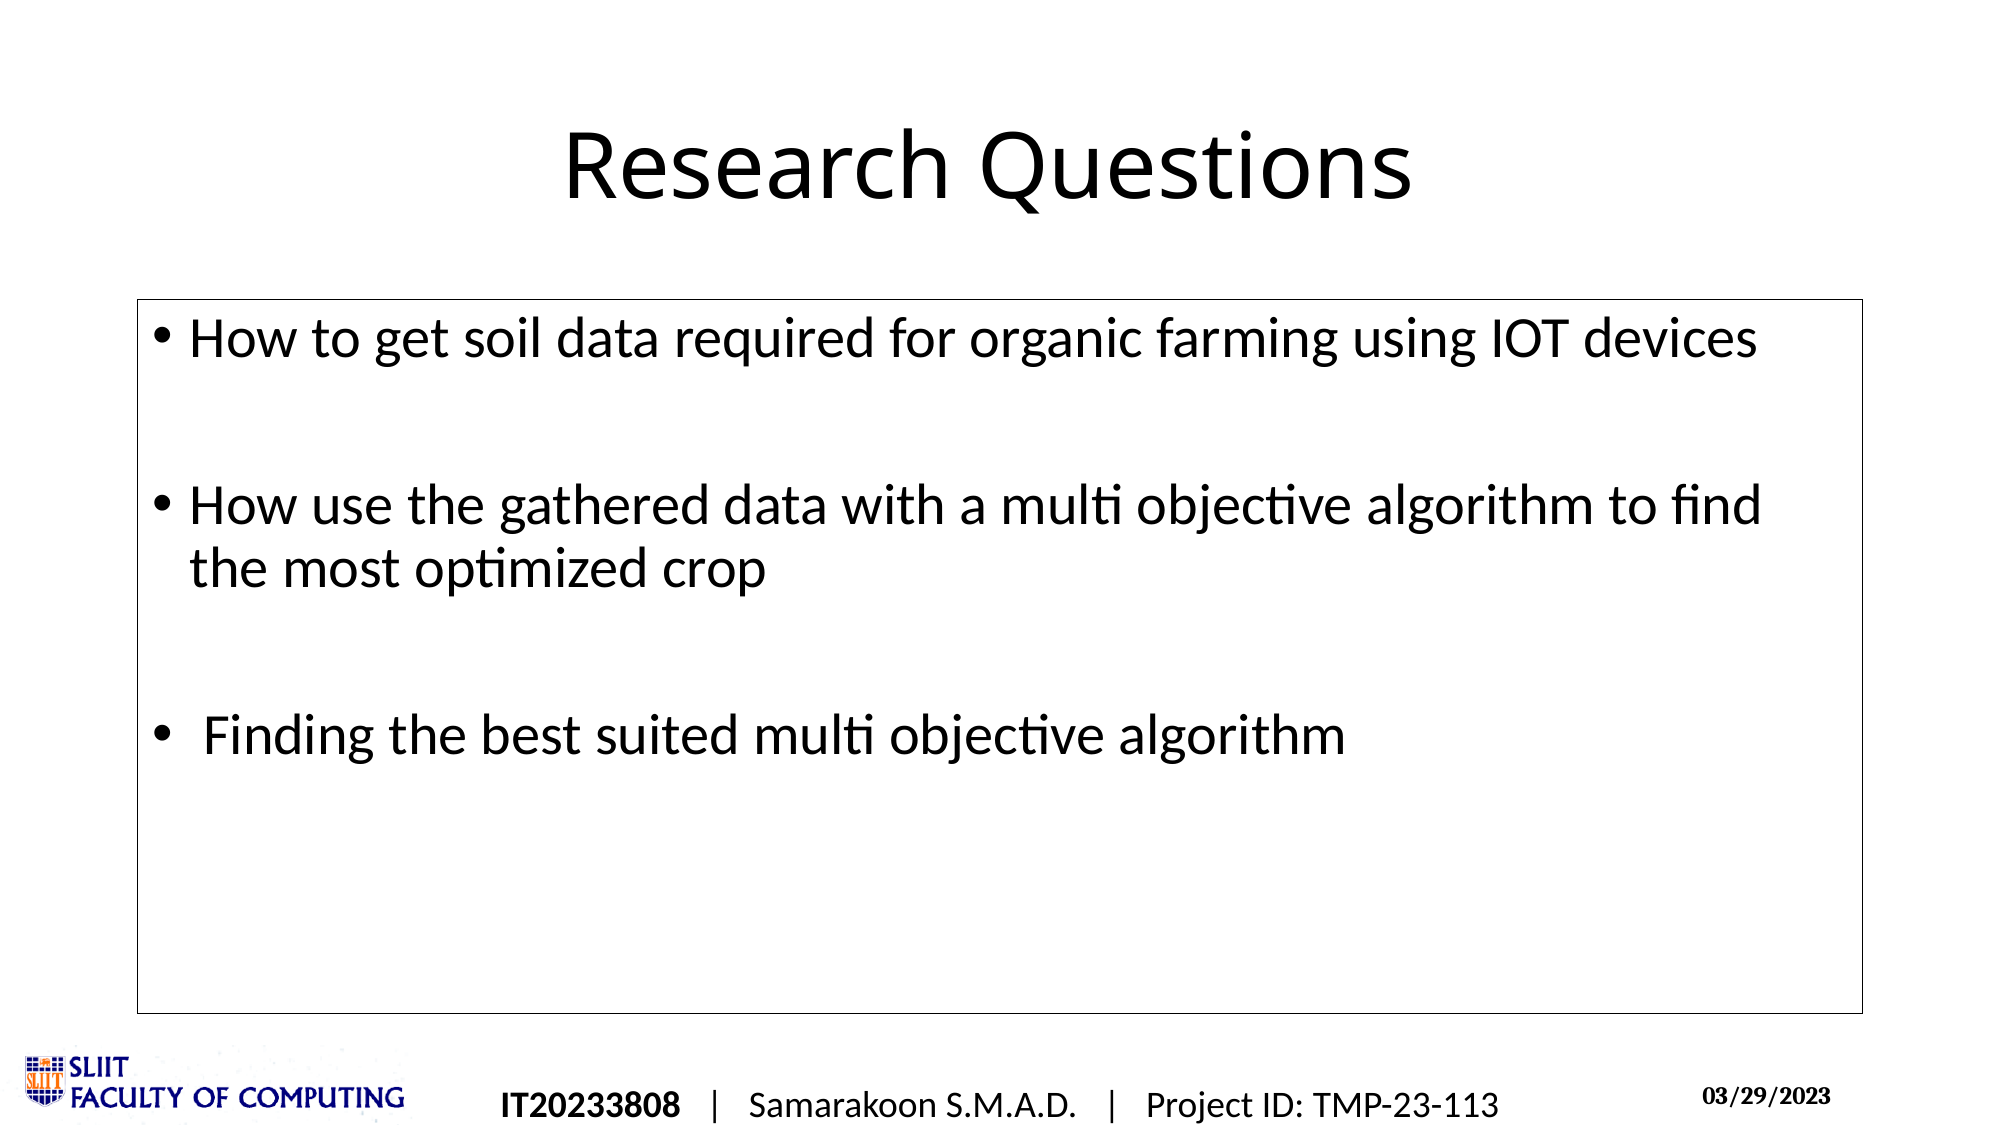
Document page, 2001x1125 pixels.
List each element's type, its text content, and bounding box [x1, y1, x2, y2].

text_box IT20233808 | Samarakoon S.M.A.D. | Project ID: TMP-23-113 [440, 1094, 1560, 1125]
list How to get soil data required for organic farming using IOT devices How use the gathered data with a multi objective algorithm to find the most optimized crop Finding the best suited multi objective algorithm [137, 299, 1863, 1014]
title Research Questions [137, 59, 1863, 278]
text_box 03/29/2023 [1687, 1072, 1863, 1117]
picture [0, 1045, 413, 1125]
